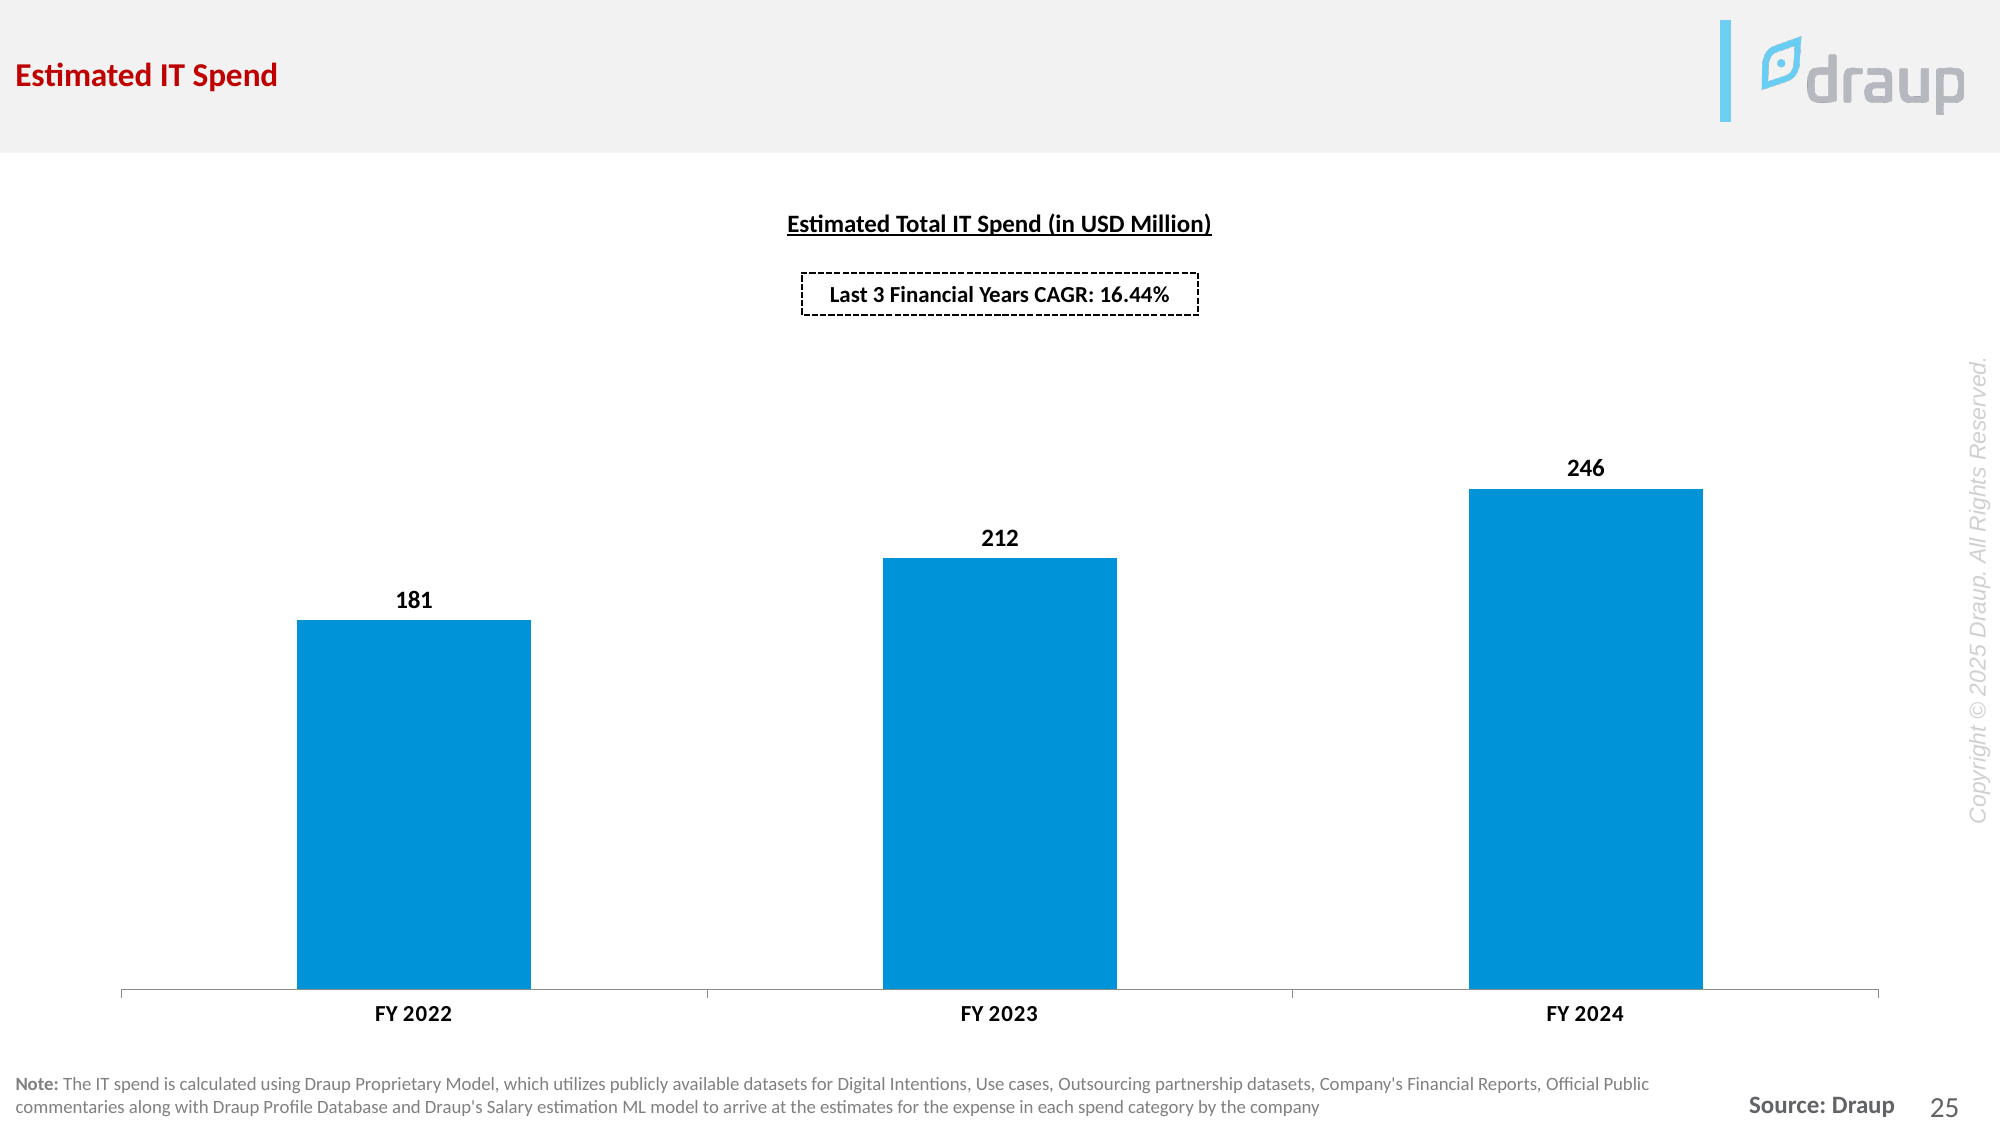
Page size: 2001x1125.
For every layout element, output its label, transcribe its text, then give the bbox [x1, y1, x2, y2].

text_box Estimated Total IT Spend (in USD Million) [668, 199, 1332, 246]
text_box Last 3 Financial Years CAGR: 16.44% [801, 272, 1199, 316]
text_box Note: The IT spend is calculated using Draup Proprietary Model, which utilizes publicly available datasets for Digital Intentions, Use cases, Outsourcing partnership datasets, Company's Financial Reports, Official Public commentaries along with Draup Profile Database and Draup's Salary estimation ML model to arrive at the estimates for the expense in each spend category by the company [0, 1064, 1739, 1125]
text_box Estimated IT Spend [0, 9, 1645, 143]
chart [84, 365, 1916, 1041]
